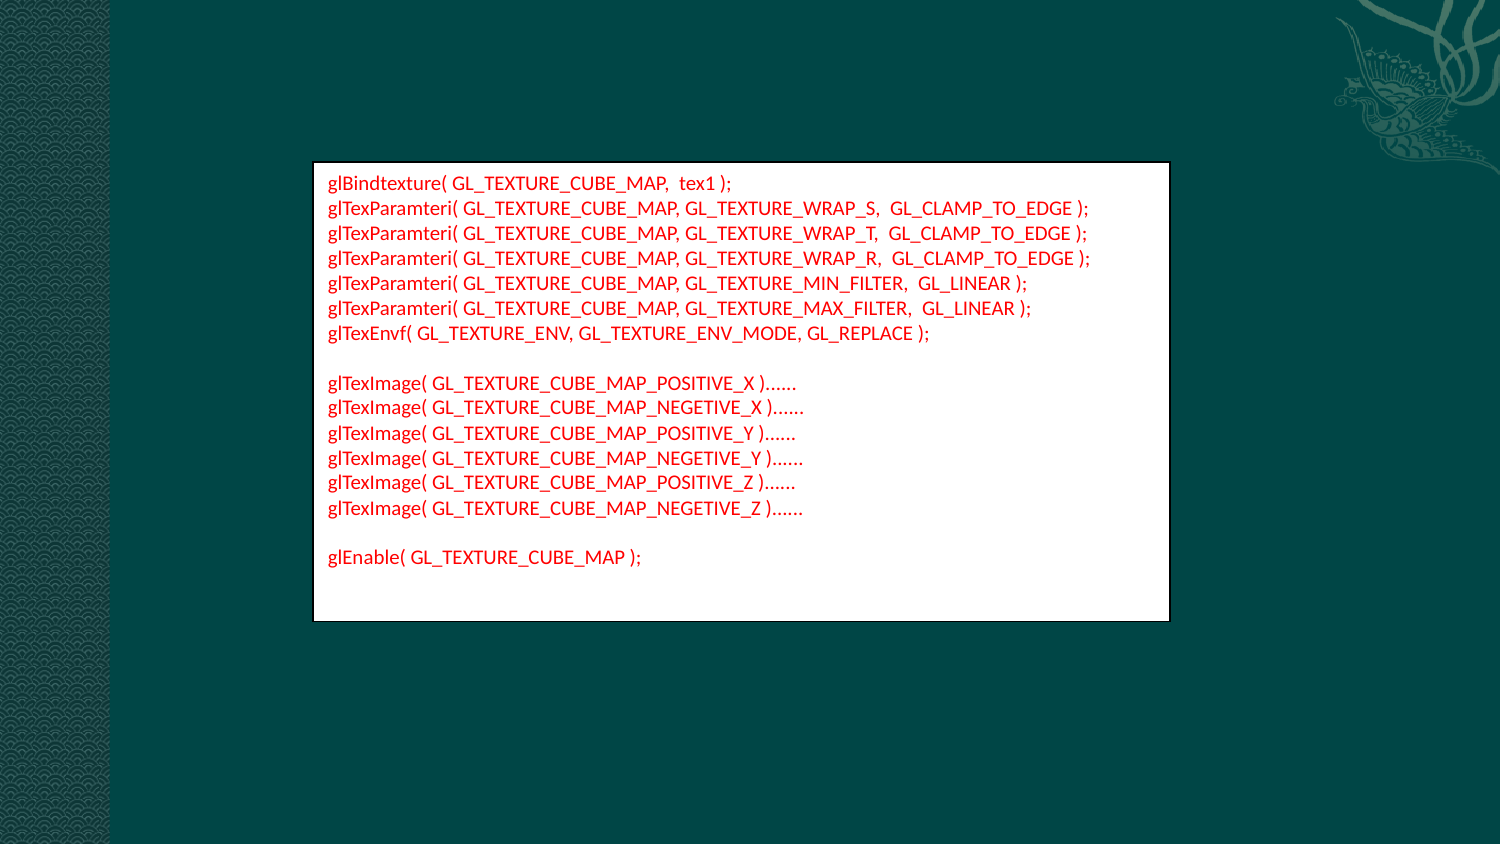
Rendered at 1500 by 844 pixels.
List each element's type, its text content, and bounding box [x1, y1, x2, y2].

picture [0, 1, 110, 844]
text_box glBindtexture( GL_TEXTURE_CUBE_MAP, tex1 ); glTexParamteri( GL_TEXTURE_CUBE_MAP, GL_TEXTURE_WRAP_S, GL_CLAMP_TO_EDGE ); glTexParamteri( GL_TEXTURE_CUBE_MAP, GL_TEXTURE_WRAP_T, GL_CLAMP_TO_EDGE ); glTexParamteri( GL_TEXTURE_CUBE_MAP, GL_TEXTURE_WRAP_R, GL_CLAMP_TO_EDGE ); glTexParamteri( GL_TEXTURE_CUBE_MAP, GL_TEXTURE_MIN_FILTER, GL_LINEAR ); glTexParamteri( GL_TEXTURE_CUBE_MAP, GL_TEXTURE_MAX_FILTER, GL_LINEAR ); glTexEnvf( GL_TEXTURE_ENV, GL_TEXTURE_ENV_MODE, GL_REPLACE ); glTexImage( GL_TEXTURE_CUBE_MAP_POSITIVE_X )...... glTexImage( GL_TEXTURE_CUBE_MAP_NEGETIVE_X )...... glTexImage( GL_TEXTURE_CUBE_MAP_POSITIVE_Y )...... glTexImage( GL_TEXTURE_CUBE_MAP_NEGETIVE_Y )...... glTexImage( GL_TEXTURE_CUBE_MAP_POSITIVE_Z )...... glTexImage( GL_TEXTURE_CUBE_MAP_NEGETIVE_Z )...... glEnable( GL_TEXTURE_CUBE_MAP ); [312, 161, 1170, 622]
